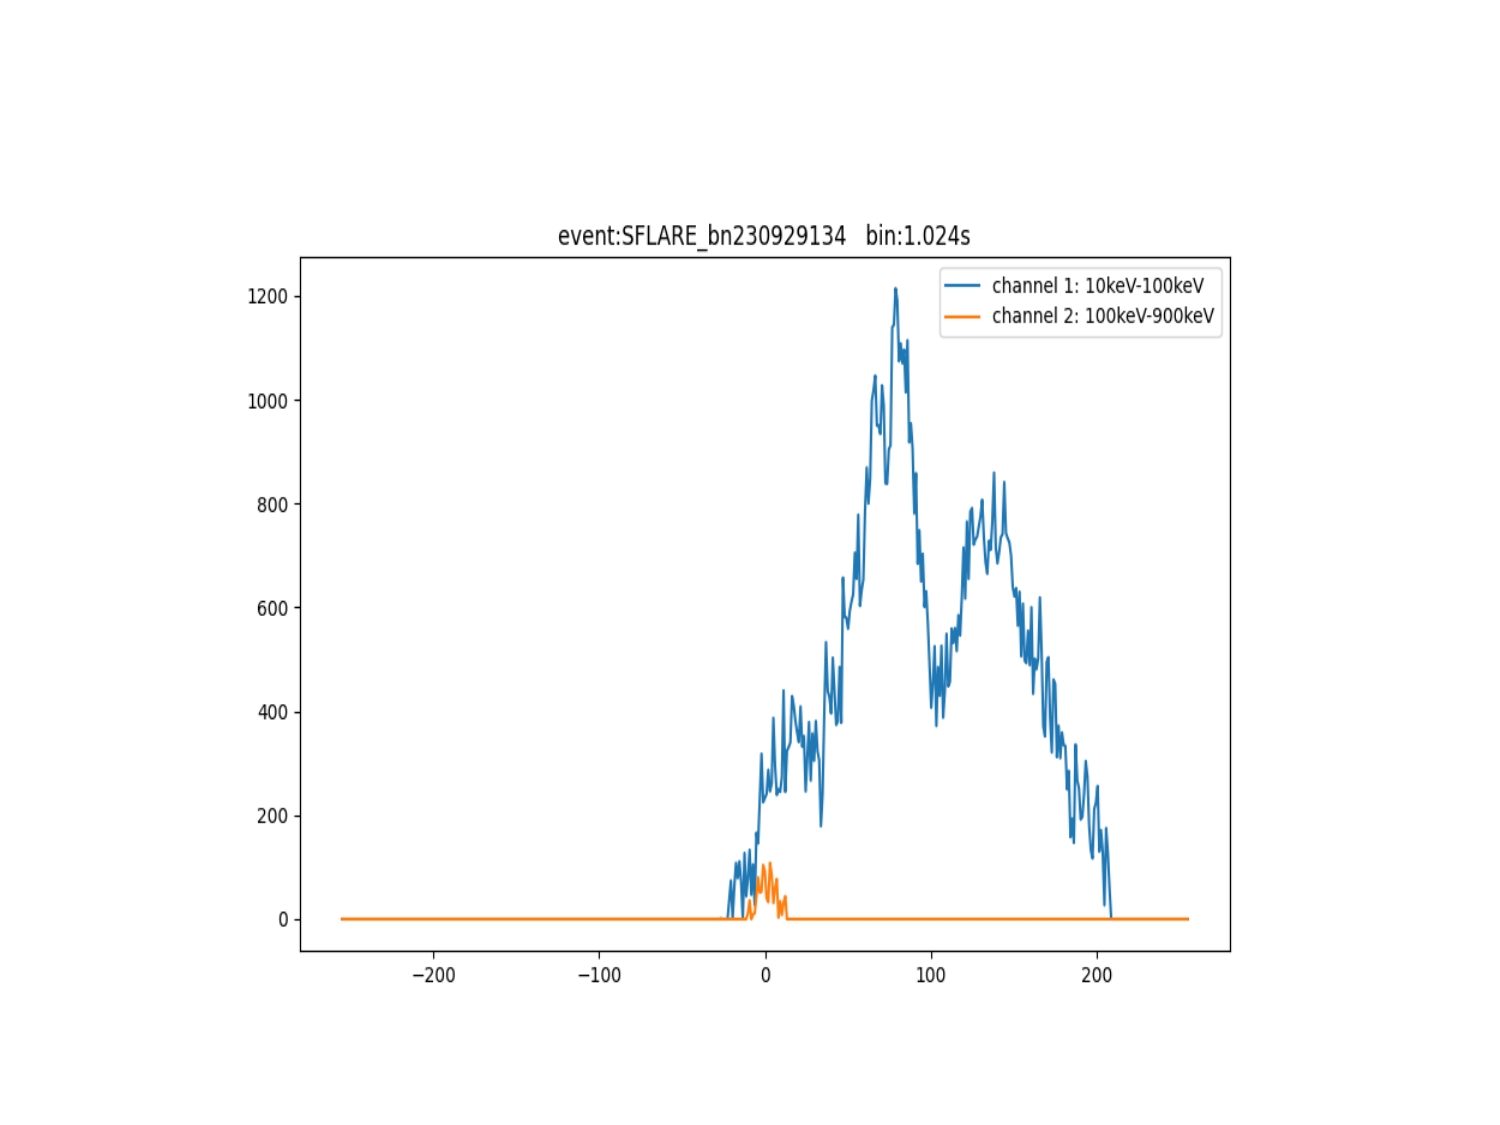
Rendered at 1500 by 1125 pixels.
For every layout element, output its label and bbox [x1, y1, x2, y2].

picture [149, 149, 1351, 1051]
